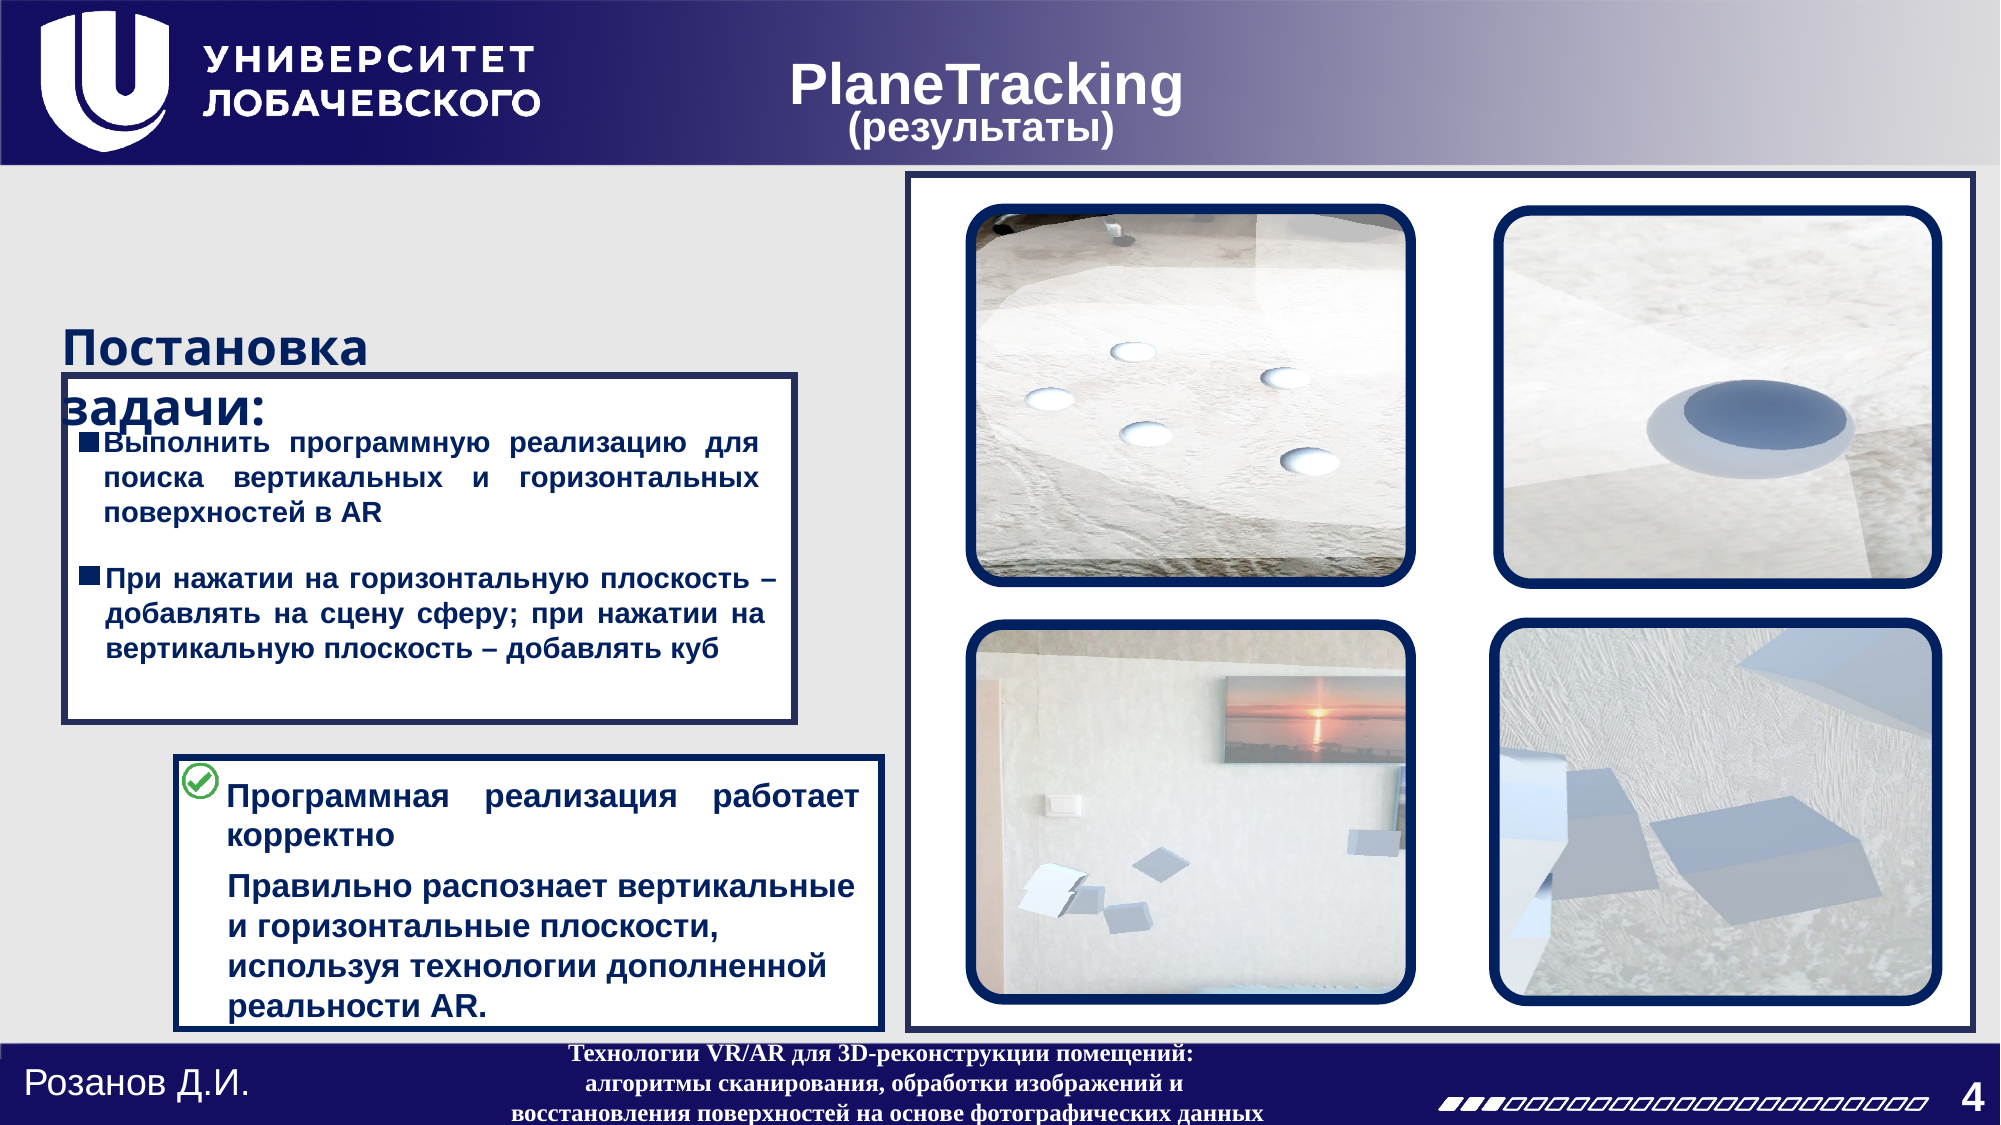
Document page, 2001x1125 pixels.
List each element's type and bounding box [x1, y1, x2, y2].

text_box [0, 0, 2000, 1125]
picture [970, 208, 1411, 583]
picture [178, 752, 222, 809]
picture [1438, 1096, 1931, 1111]
picture [1494, 622, 1938, 1001]
picture [7, 0, 574, 185]
picture [1498, 210, 1938, 584]
picture [970, 624, 1411, 1000]
